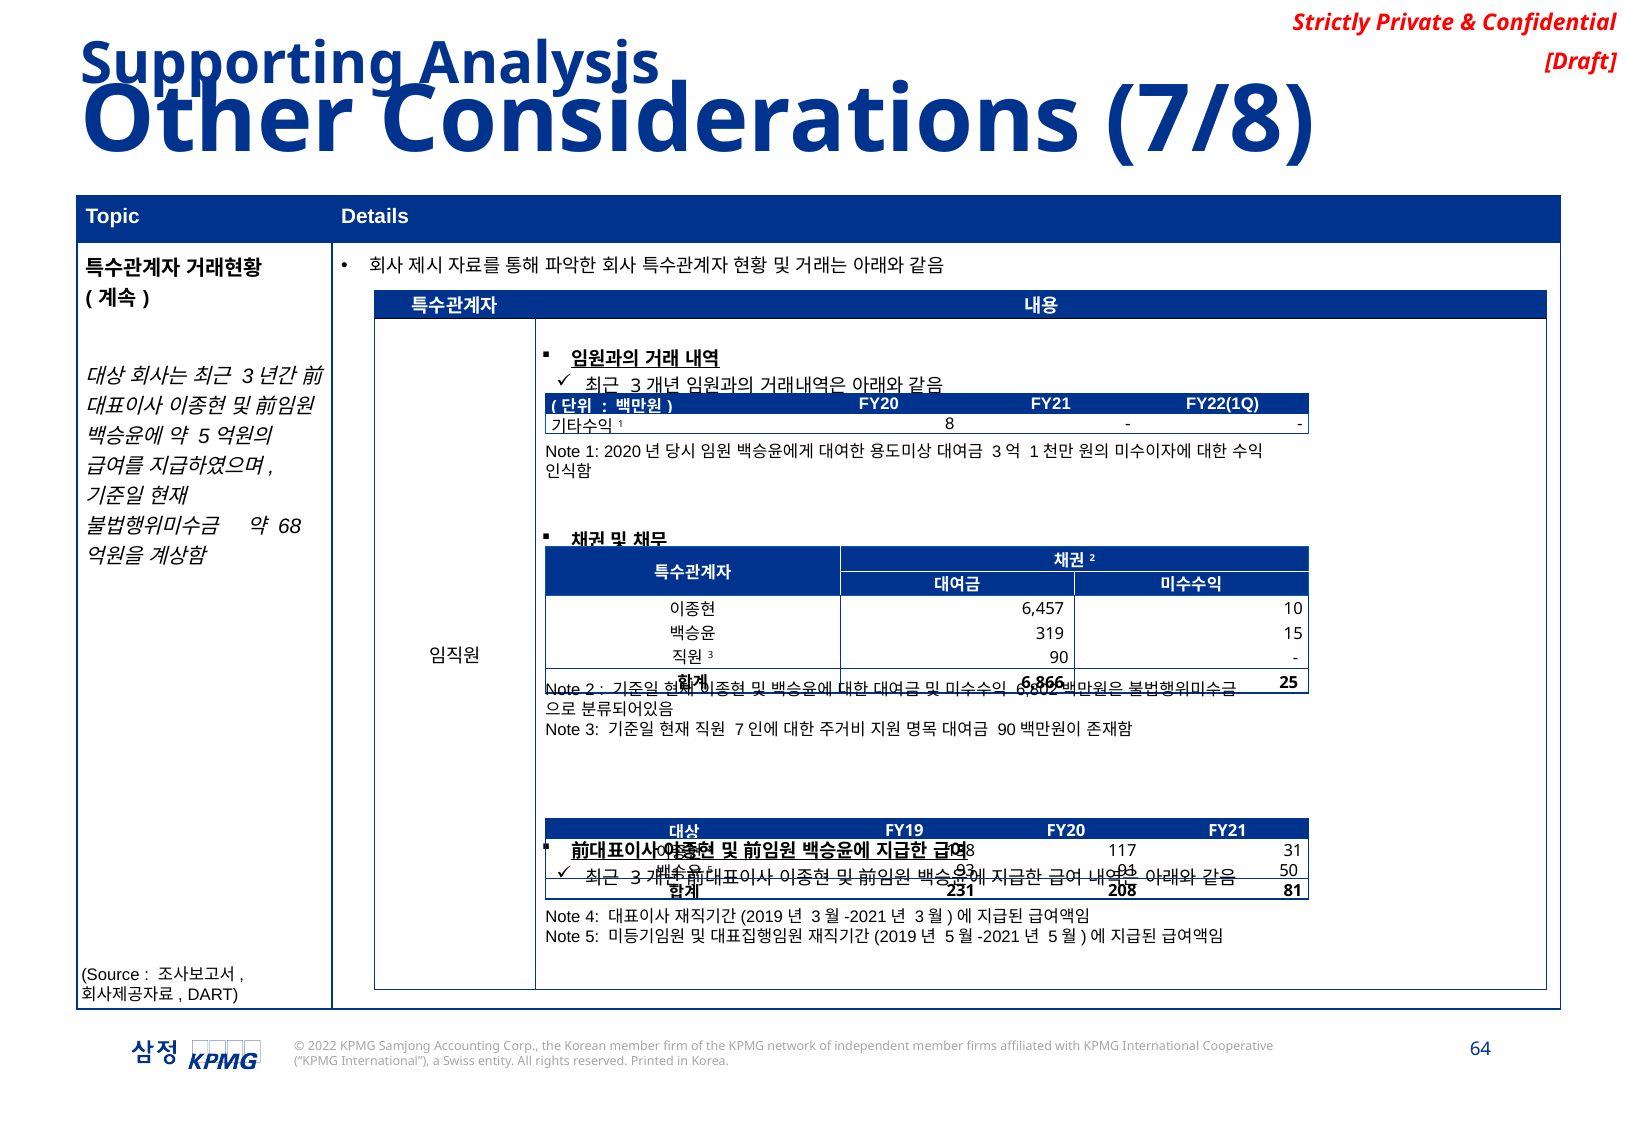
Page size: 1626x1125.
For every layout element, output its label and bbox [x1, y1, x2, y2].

text_box [81, 963, 330, 1004]
text_box [545, 441, 1309, 482]
table_header [375, 291, 1546, 318]
text_box [545, 906, 1309, 947]
table_header [965, 394, 1308, 413]
table_header [794, 394, 964, 413]
table_cell [333, 243, 1560, 1008]
table_header [546, 547, 840, 595]
table_header [546, 819, 823, 838]
table_header [824, 819, 985, 838]
table_cell [78, 243, 331, 1008]
text_box [545, 678, 1309, 739]
picture [129, 1038, 263, 1071]
table_header [333, 196, 1560, 241]
table_header [986, 819, 1146, 838]
table_header [546, 394, 793, 413]
table_header [841, 547, 1308, 571]
table_header [1147, 819, 1308, 838]
table_header [78, 196, 331, 241]
text_box [65, 37, 1475, 178]
